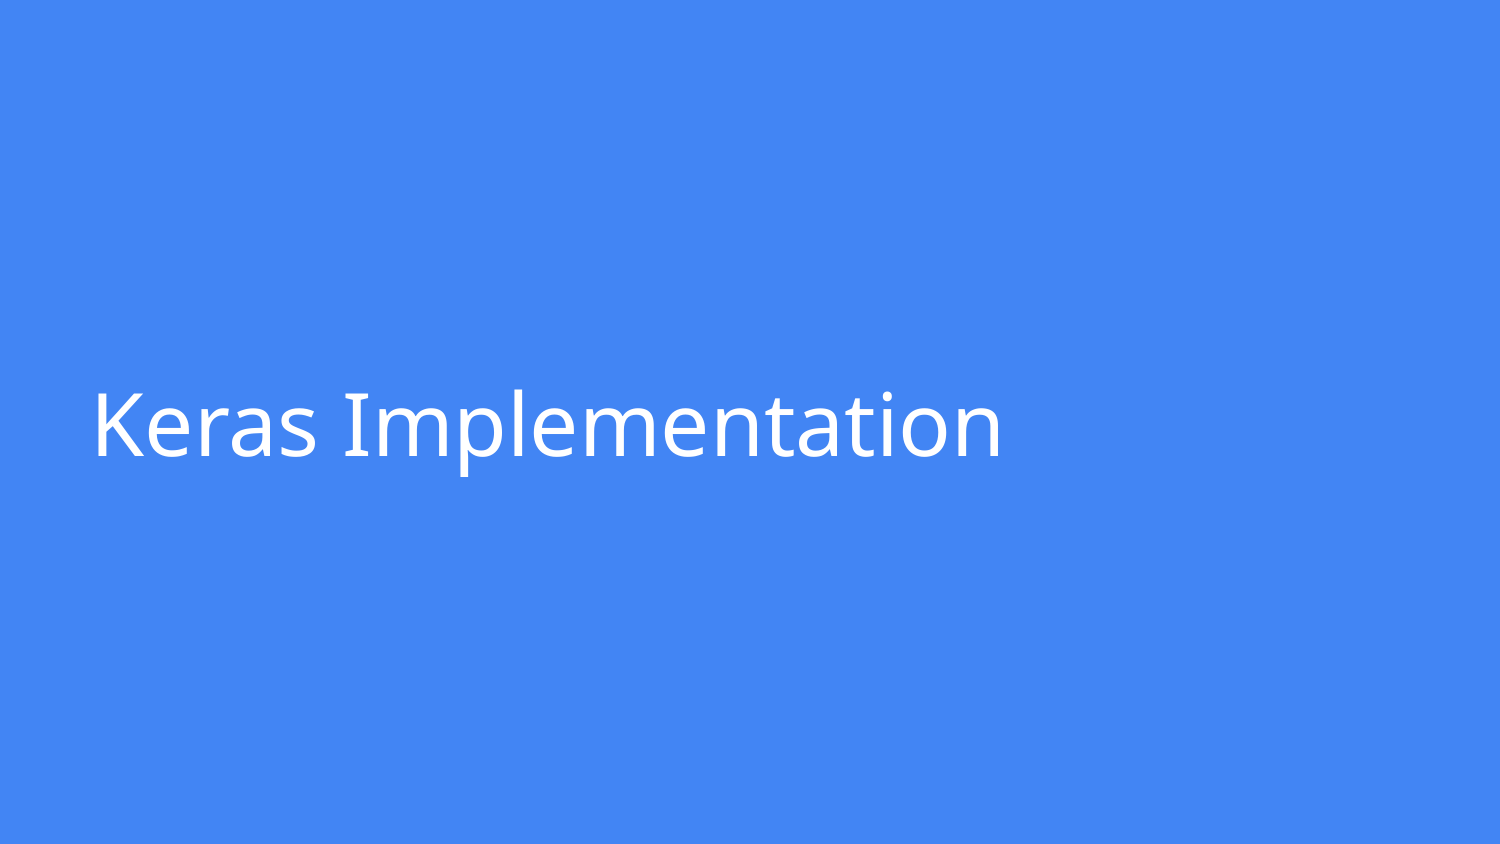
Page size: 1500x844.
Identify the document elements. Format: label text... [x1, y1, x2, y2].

title Keras Implementation [75, 338, 1425, 505]
